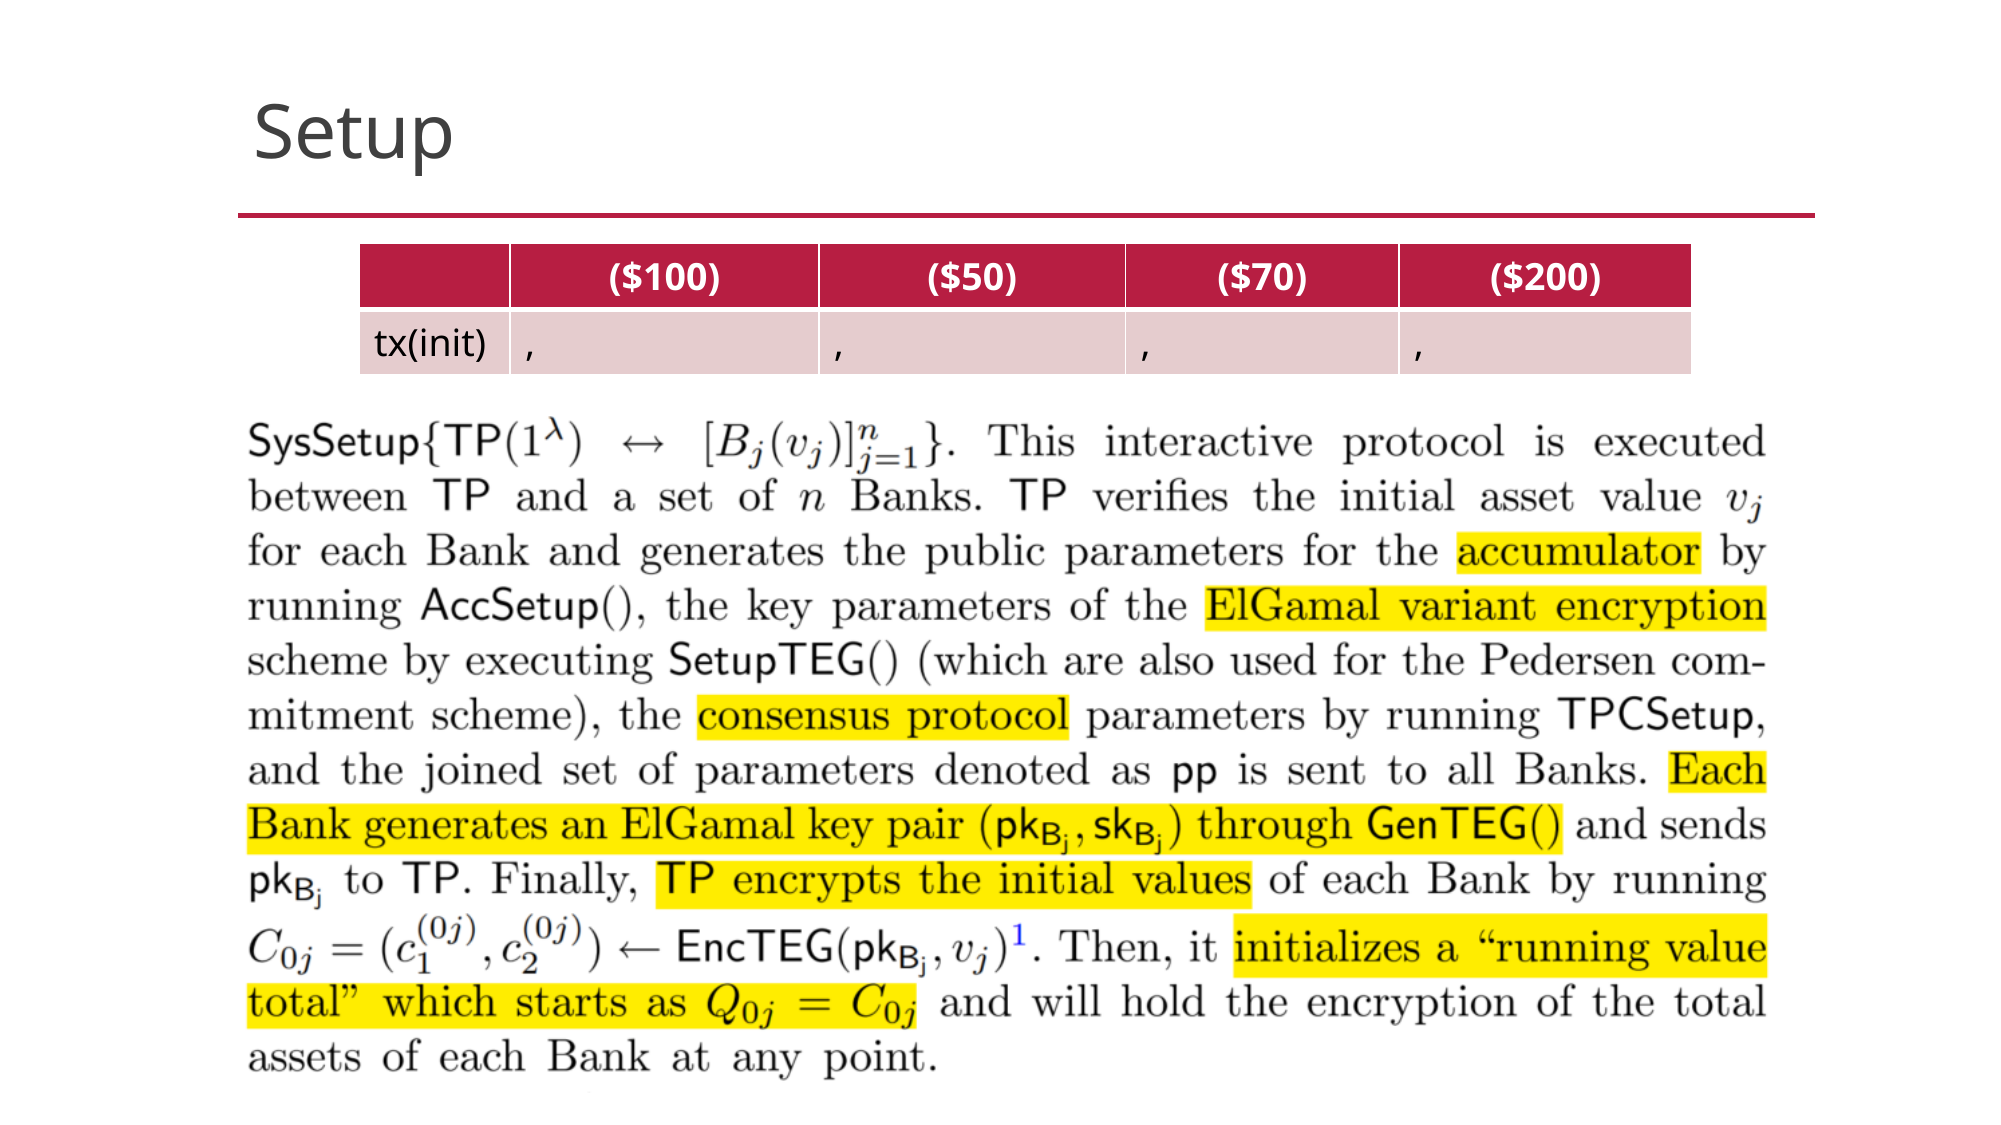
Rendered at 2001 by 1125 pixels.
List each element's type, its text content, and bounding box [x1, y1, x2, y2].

title Setup [238, 86, 1814, 259]
picture [237, 415, 1783, 1094]
